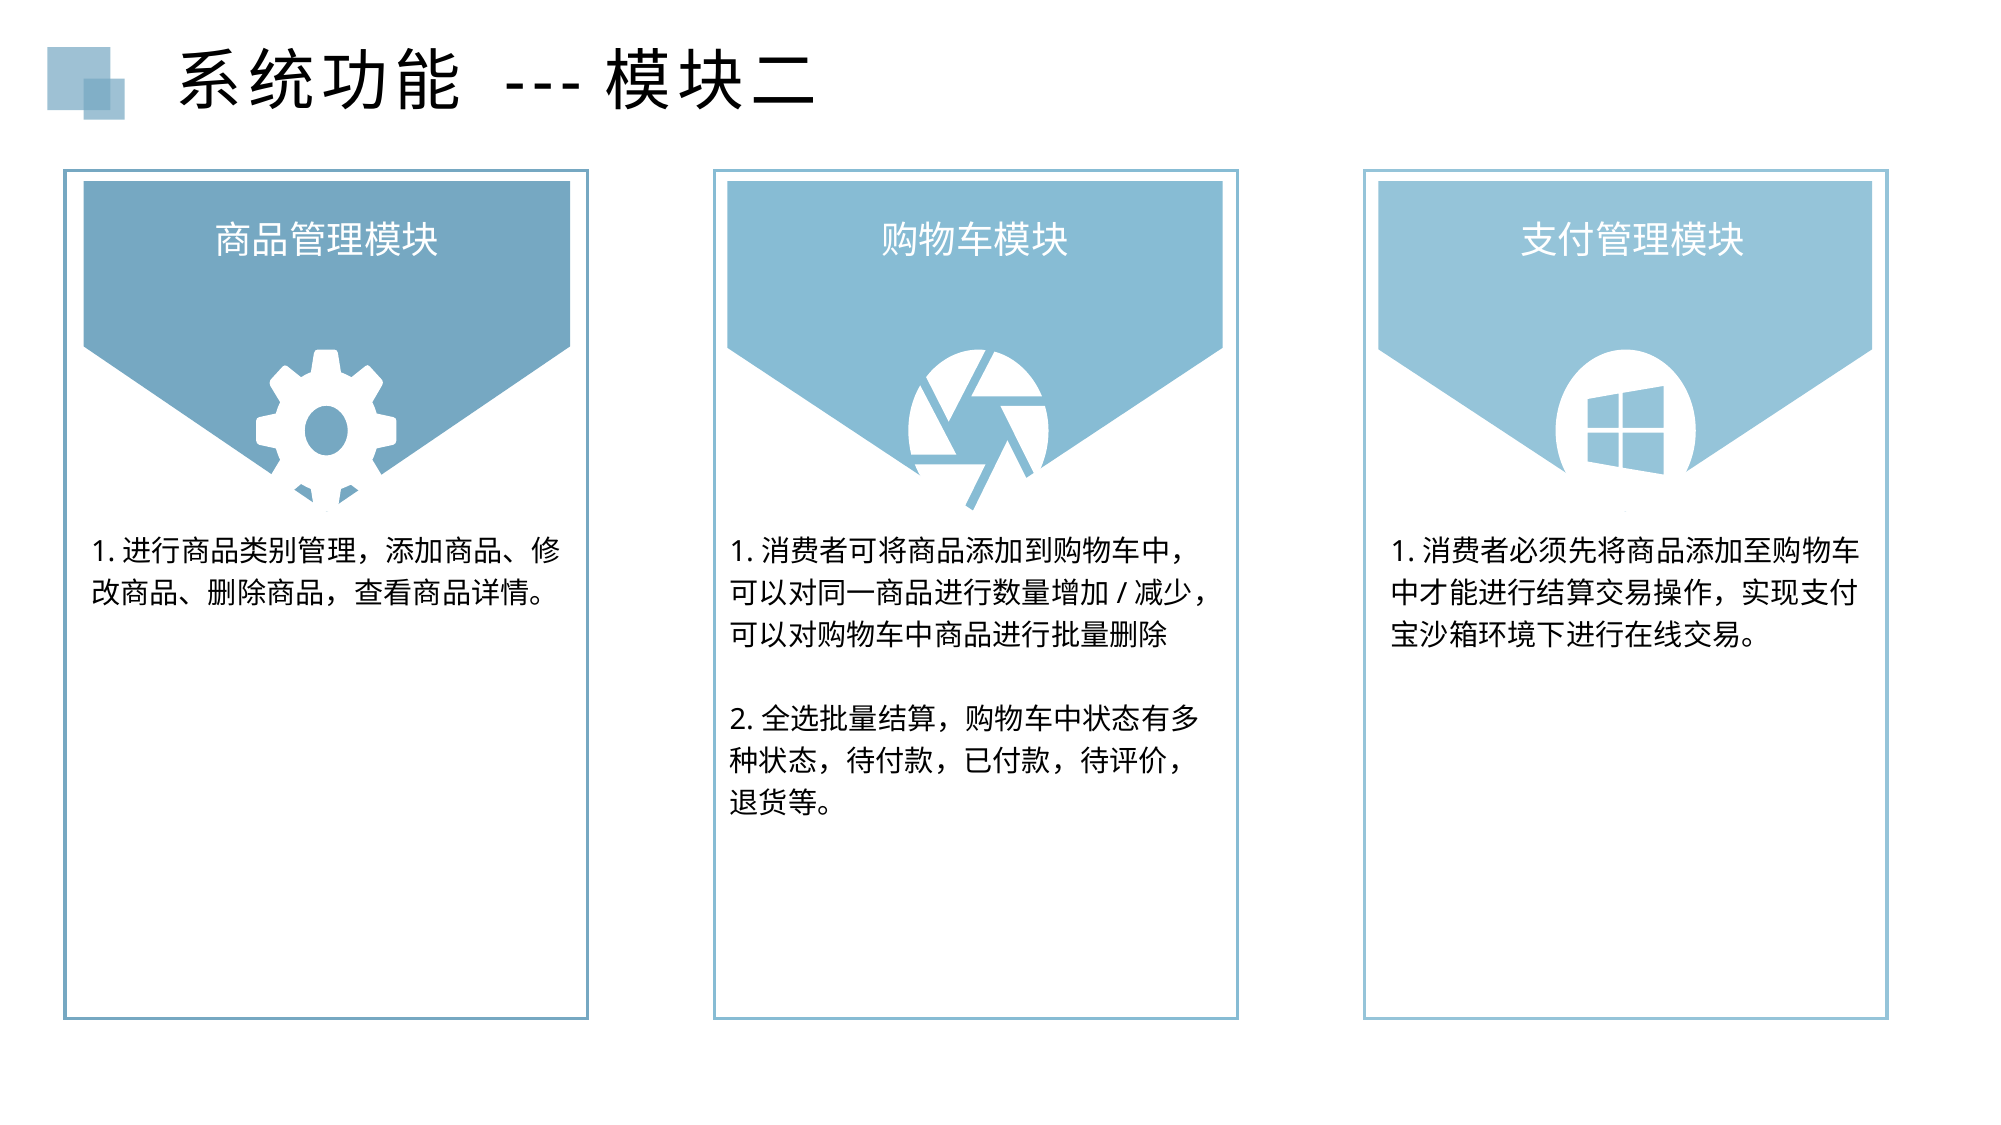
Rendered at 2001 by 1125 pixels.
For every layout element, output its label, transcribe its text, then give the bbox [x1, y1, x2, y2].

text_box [64, 170, 1888, 1019]
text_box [47, 47, 125, 120]
text_box 系统功能 ---模块二 [161, 30, 958, 126]
